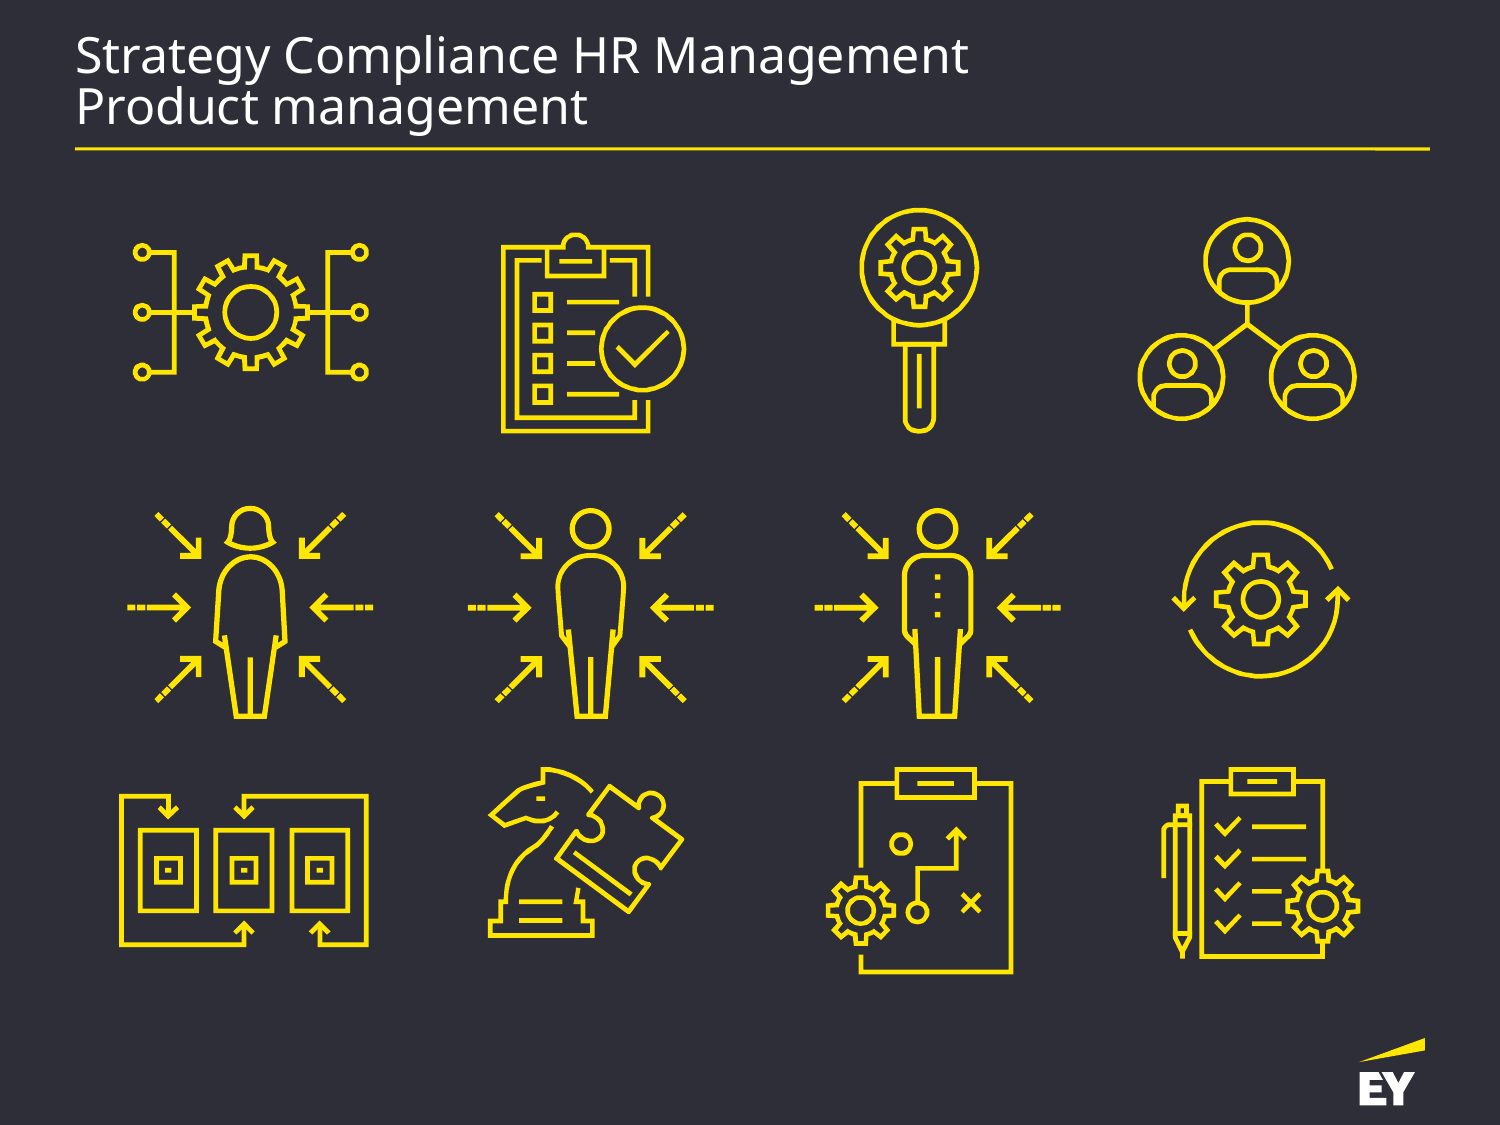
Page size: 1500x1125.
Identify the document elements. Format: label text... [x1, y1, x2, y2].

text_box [487, 766, 685, 939]
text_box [500, 232, 687, 434]
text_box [132, 242, 369, 382]
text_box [119, 793, 370, 948]
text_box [814, 507, 1061, 720]
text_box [1171, 520, 1351, 679]
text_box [127, 505, 374, 720]
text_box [1161, 766, 1361, 960]
title Strategy Compliance HR Management Product management [75, 33, 1425, 131]
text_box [1137, 216, 1358, 422]
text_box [859, 207, 980, 434]
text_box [467, 507, 714, 720]
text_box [825, 766, 1014, 975]
